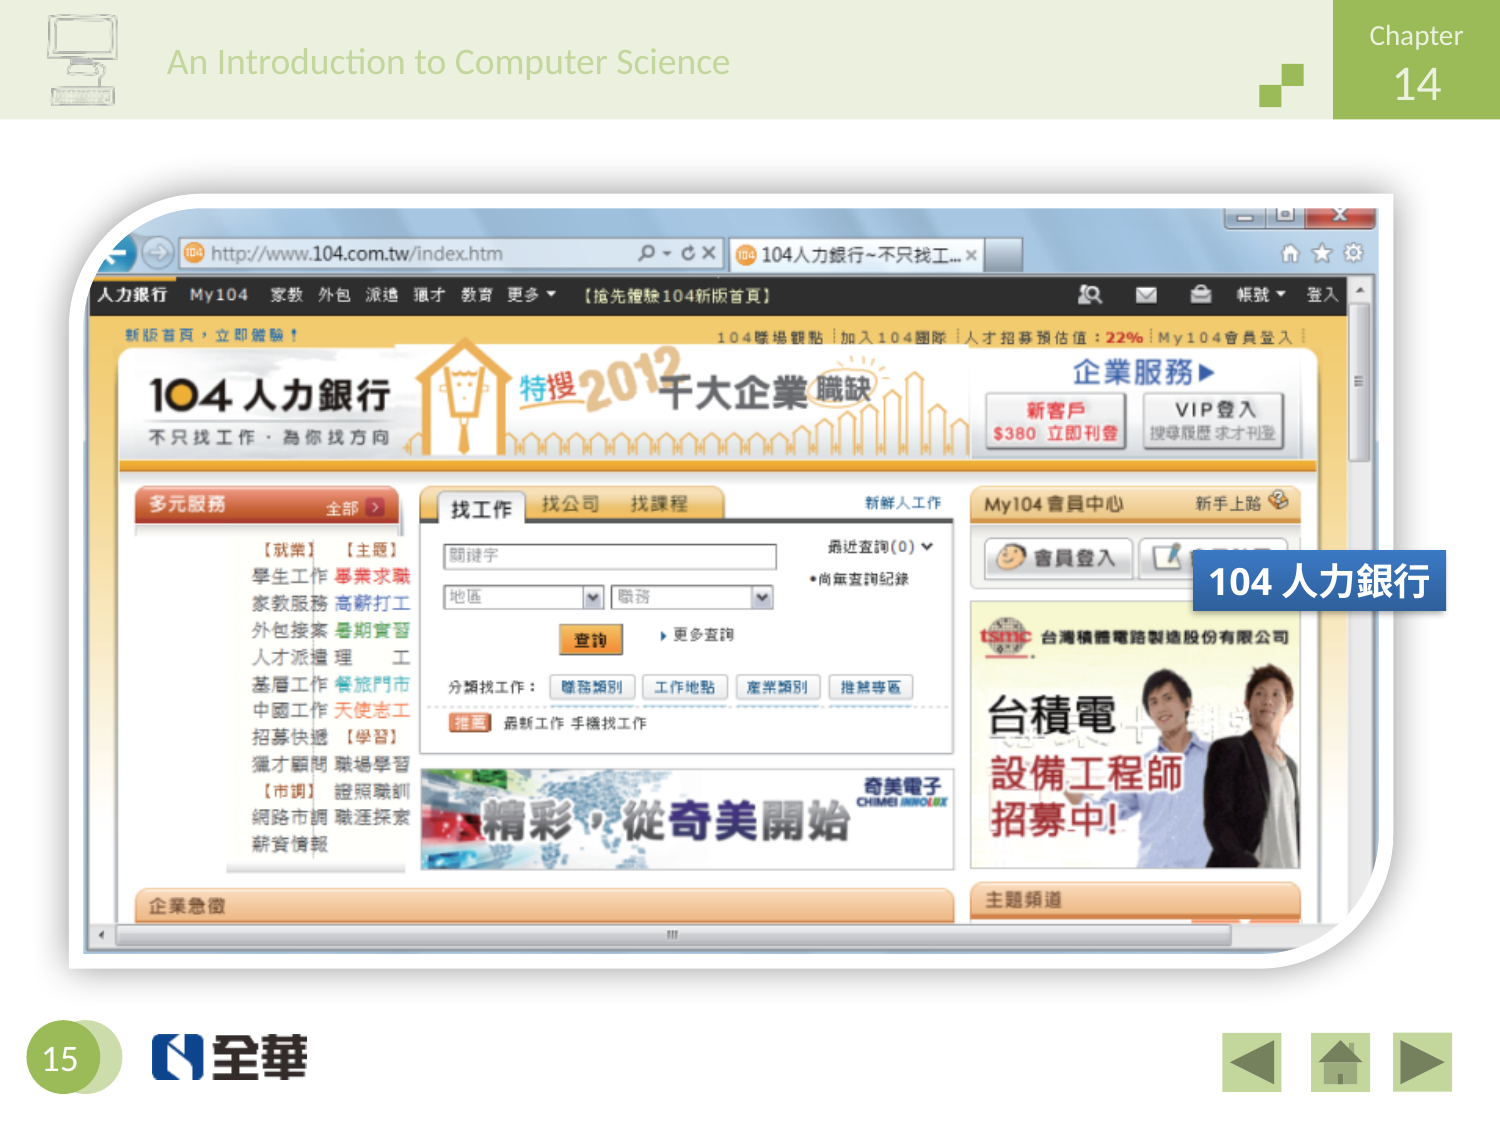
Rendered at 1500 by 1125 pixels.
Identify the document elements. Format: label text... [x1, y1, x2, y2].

picture [47, 14, 118, 106]
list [75, 200, 1387, 962]
picture [152, 1034, 307, 1080]
text_box 104人力銀行 [1391, 550, 1447, 611]
